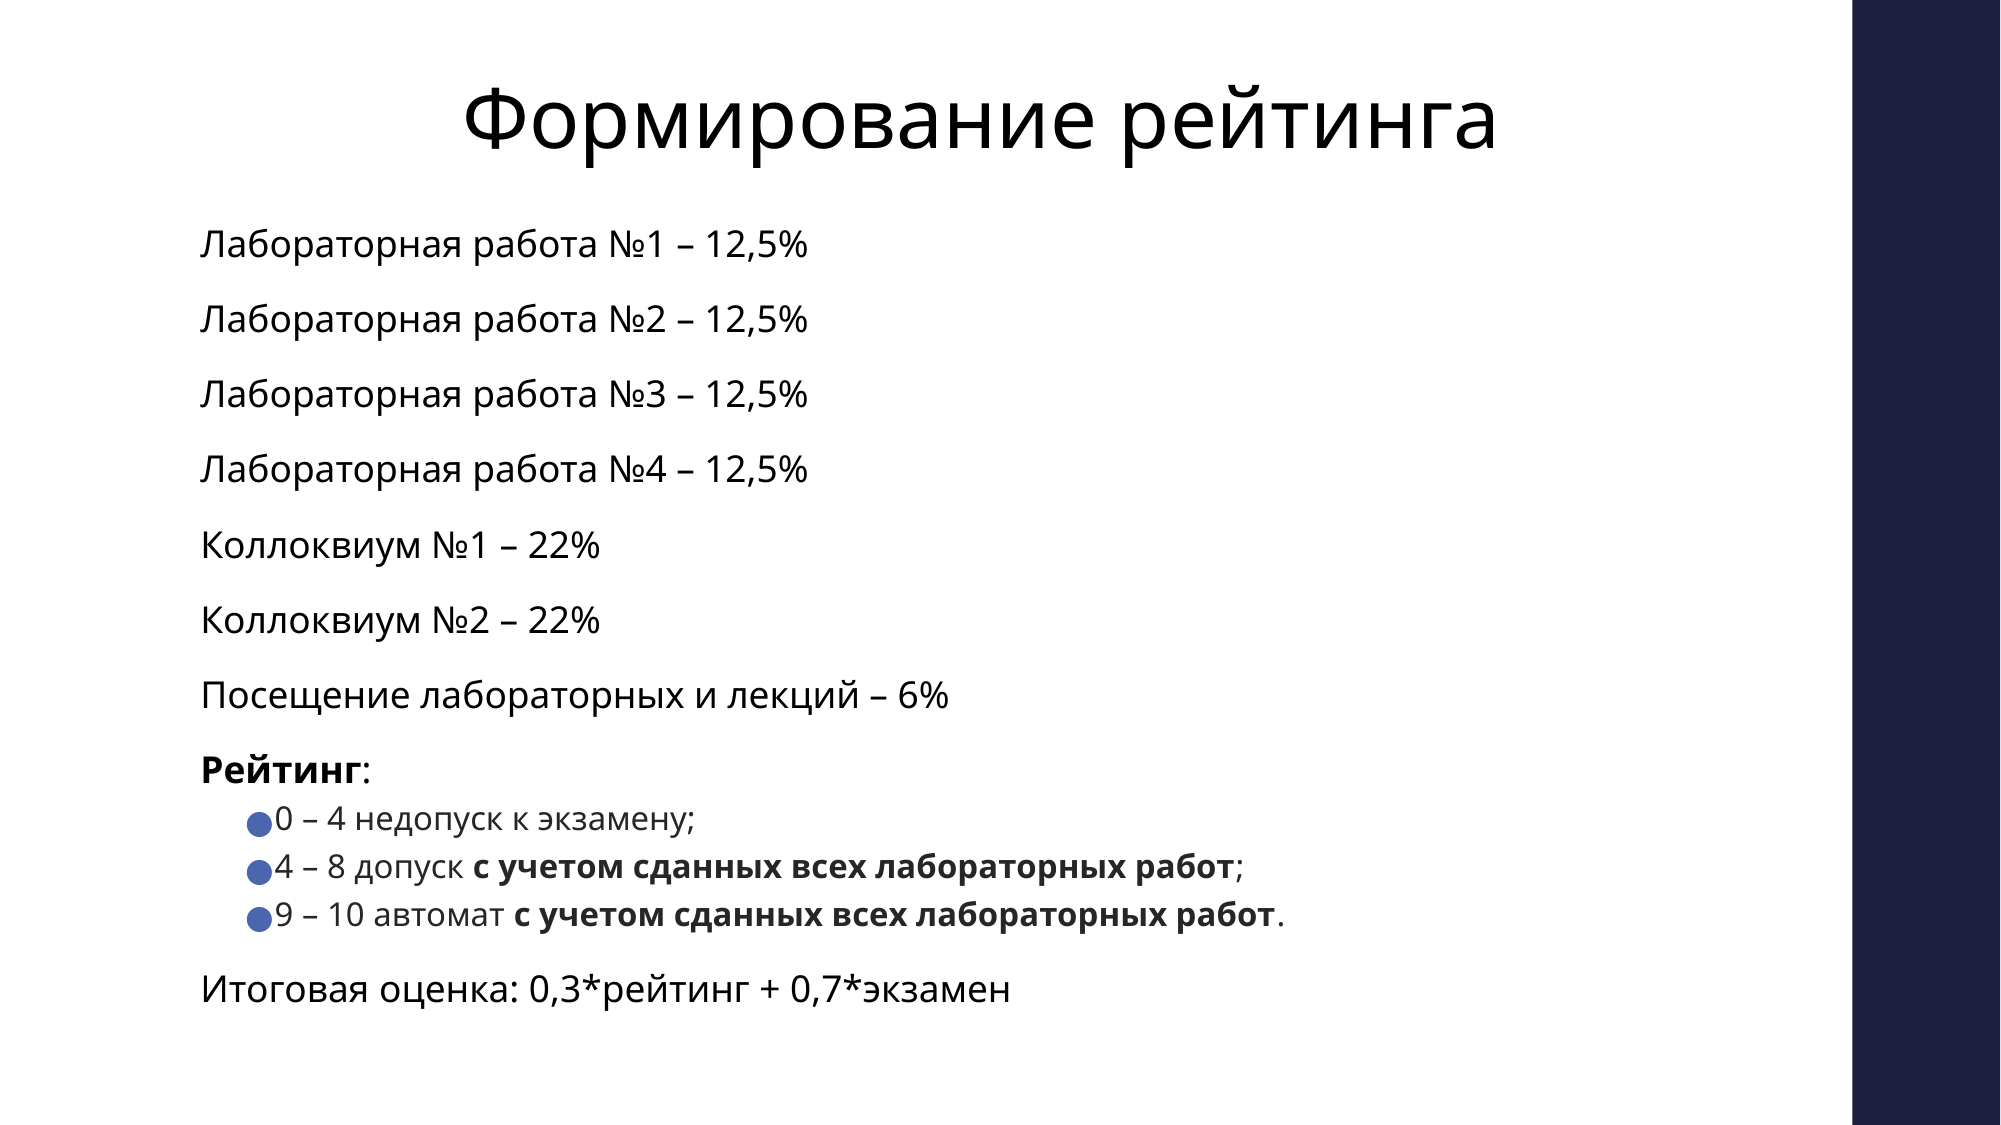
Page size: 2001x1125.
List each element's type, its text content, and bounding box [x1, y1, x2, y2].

title Формирование рейтинга [446, 47, 1617, 175]
list Лабораторная работа №1 – 12,5% Лабораторная работа №2 – 12,5% Лабораторная работа №3 – 12,5% Лабораторная работа №4 – 12,5% Коллоквиум №1 – 22% Коллоквиум №2 – 22% Посещение лабораторных и лекций – 6% Рейтинг: 0 – 4 недопуск к экзамену; 4 – 8 допуск с учетом сданных всех лабораторных работ; 9 – 10 автомат с учетом сданных всех лабораторных работ. Итоговая оценка: 0,3*рейтинг + 0,7*экзамен [185, 216, 1692, 1019]
